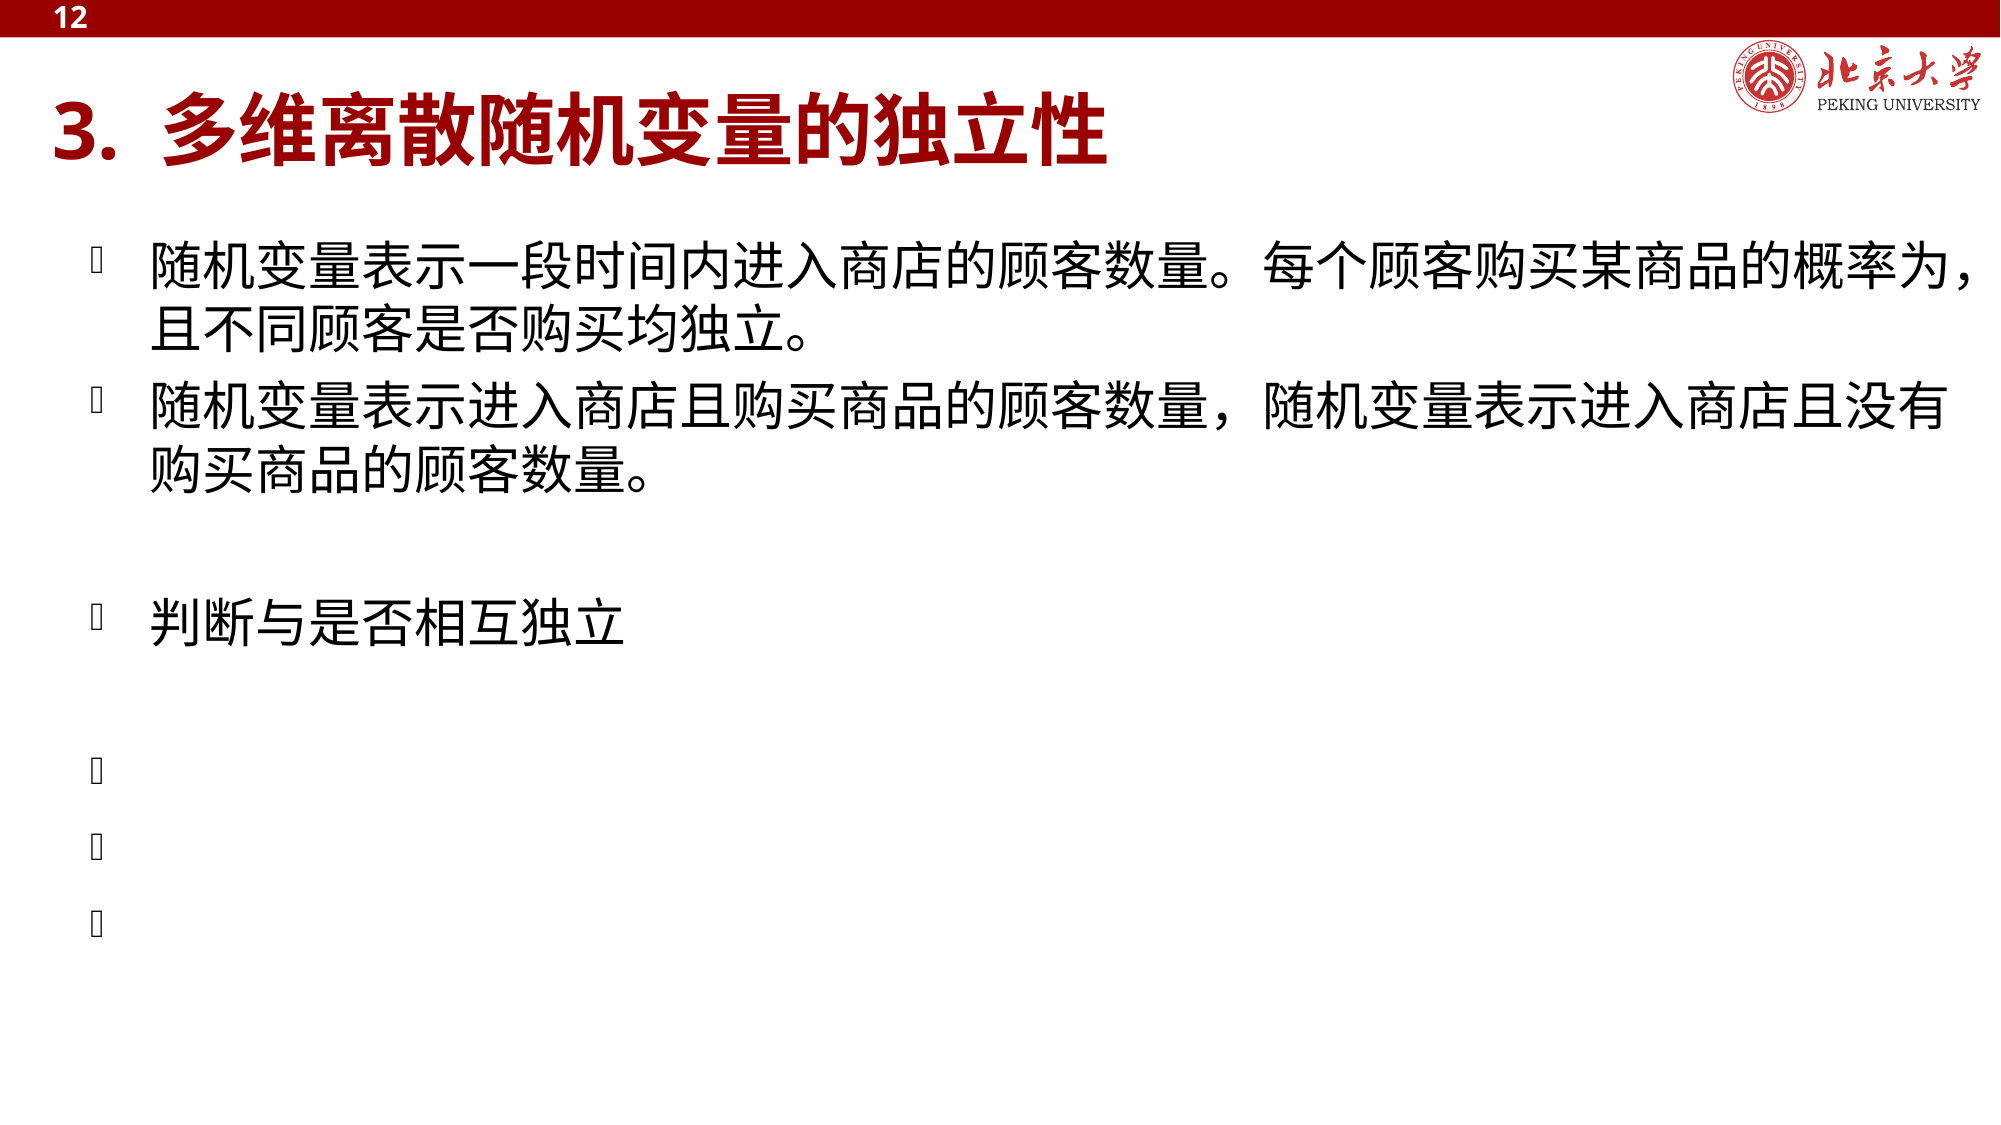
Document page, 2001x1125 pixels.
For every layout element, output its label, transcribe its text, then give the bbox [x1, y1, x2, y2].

title 3. 多维离散随机变量的独立性 [37, 62, 1951, 194]
slide_number 12 [37, 5, 225, 34]
